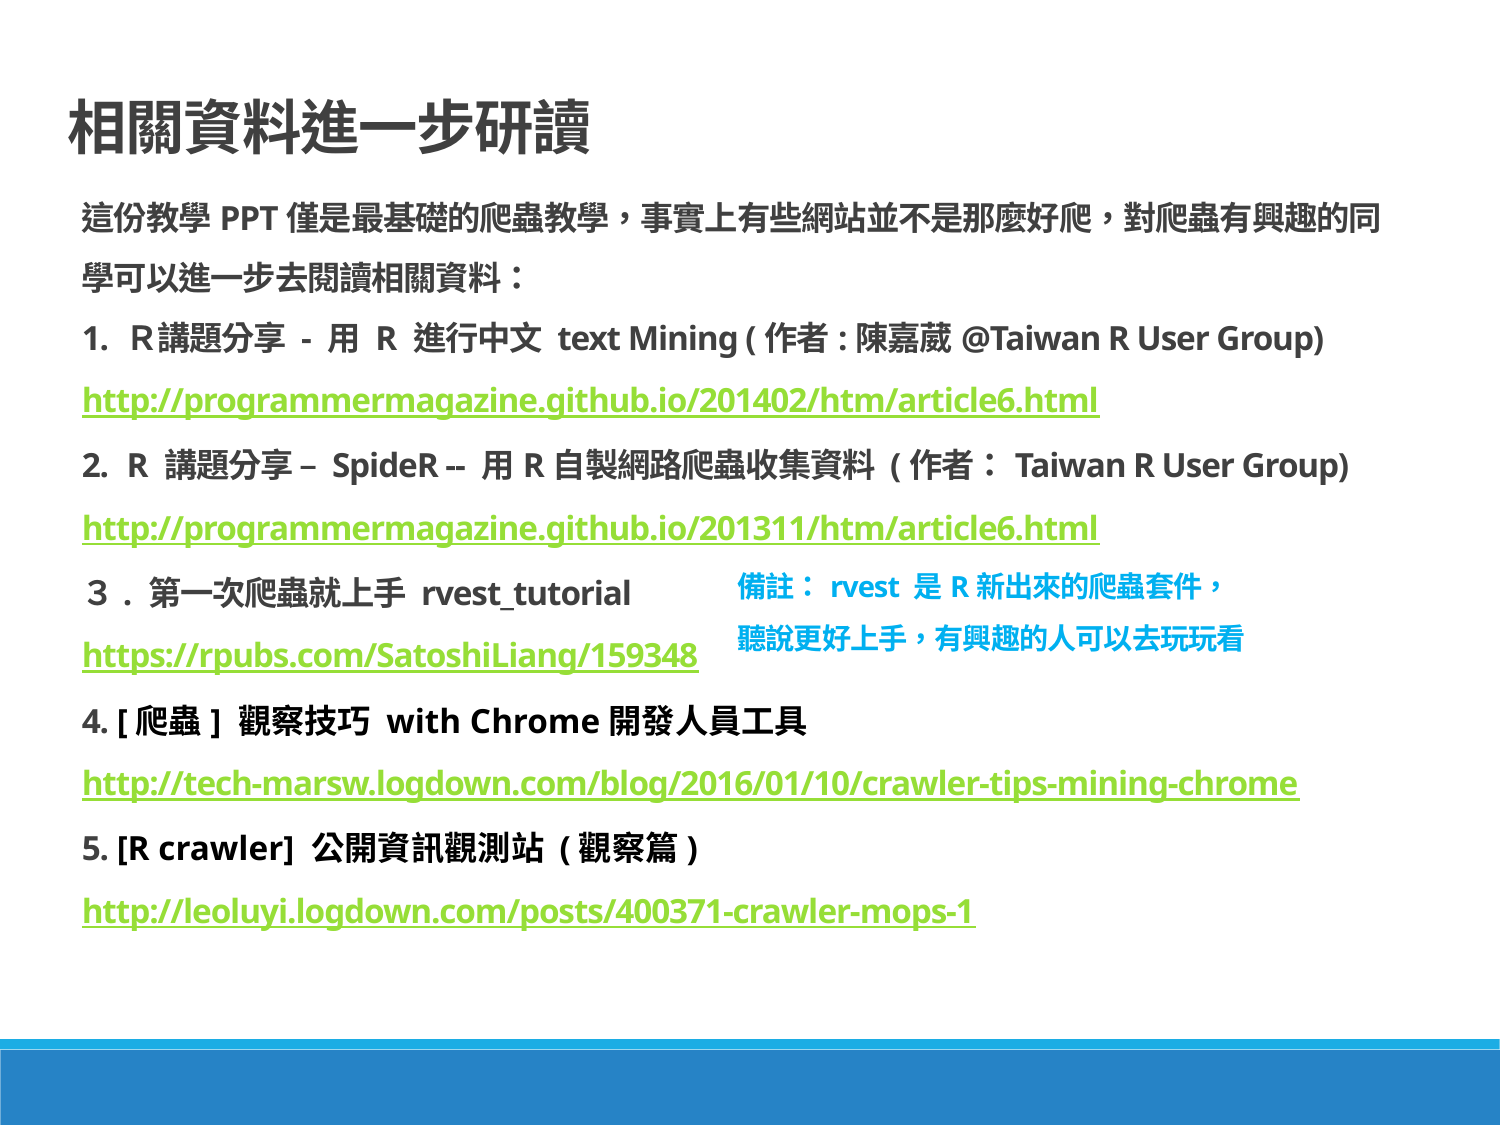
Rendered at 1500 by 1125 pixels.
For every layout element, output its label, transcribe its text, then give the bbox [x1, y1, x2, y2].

text_box 這份教學PPT僅是最基礎的爬蟲教學，事實上有些網站並不是那麼好爬，對爬蟲有興趣的同學可以進一步去閱讀相關資料： 1. Ｒ講題分享 - 用 R 進行中文 text Mining (作者:陳嘉葳@Taiwan R User Group) http://programmermagazine.github.io/201402/htm/article6.html 2. R 講題分享 – SpideR -- 用R自製網路爬蟲收集資料 (作者：Taiwan R User Group) http://programmermagazine.github.io/201311/htm/article6.html ３. 第一次爬蟲就上手 rvest_tutorial https://rpubs.com/SatoshiLiang/159348 4. [爬蟲] 觀察技巧 with Chrome開發人員工具 http://tech-marsw.logdown.com/blog/2016/01/10/crawler-tips-mining-chrome 5. [R crawler] 公開資訊觀測站 (觀察篇) http://leoluyi.logdown.com/posts/400371-crawler-mops-1 [67, 169, 1402, 1078]
text_box 相關資料進一步研讀 [52, 33, 1476, 170]
text_box 備註：rvest 是R新出來的爬蟲套件，聽說更好上手，有興趣的人可以去玩玩看 [722, 543, 1271, 663]
